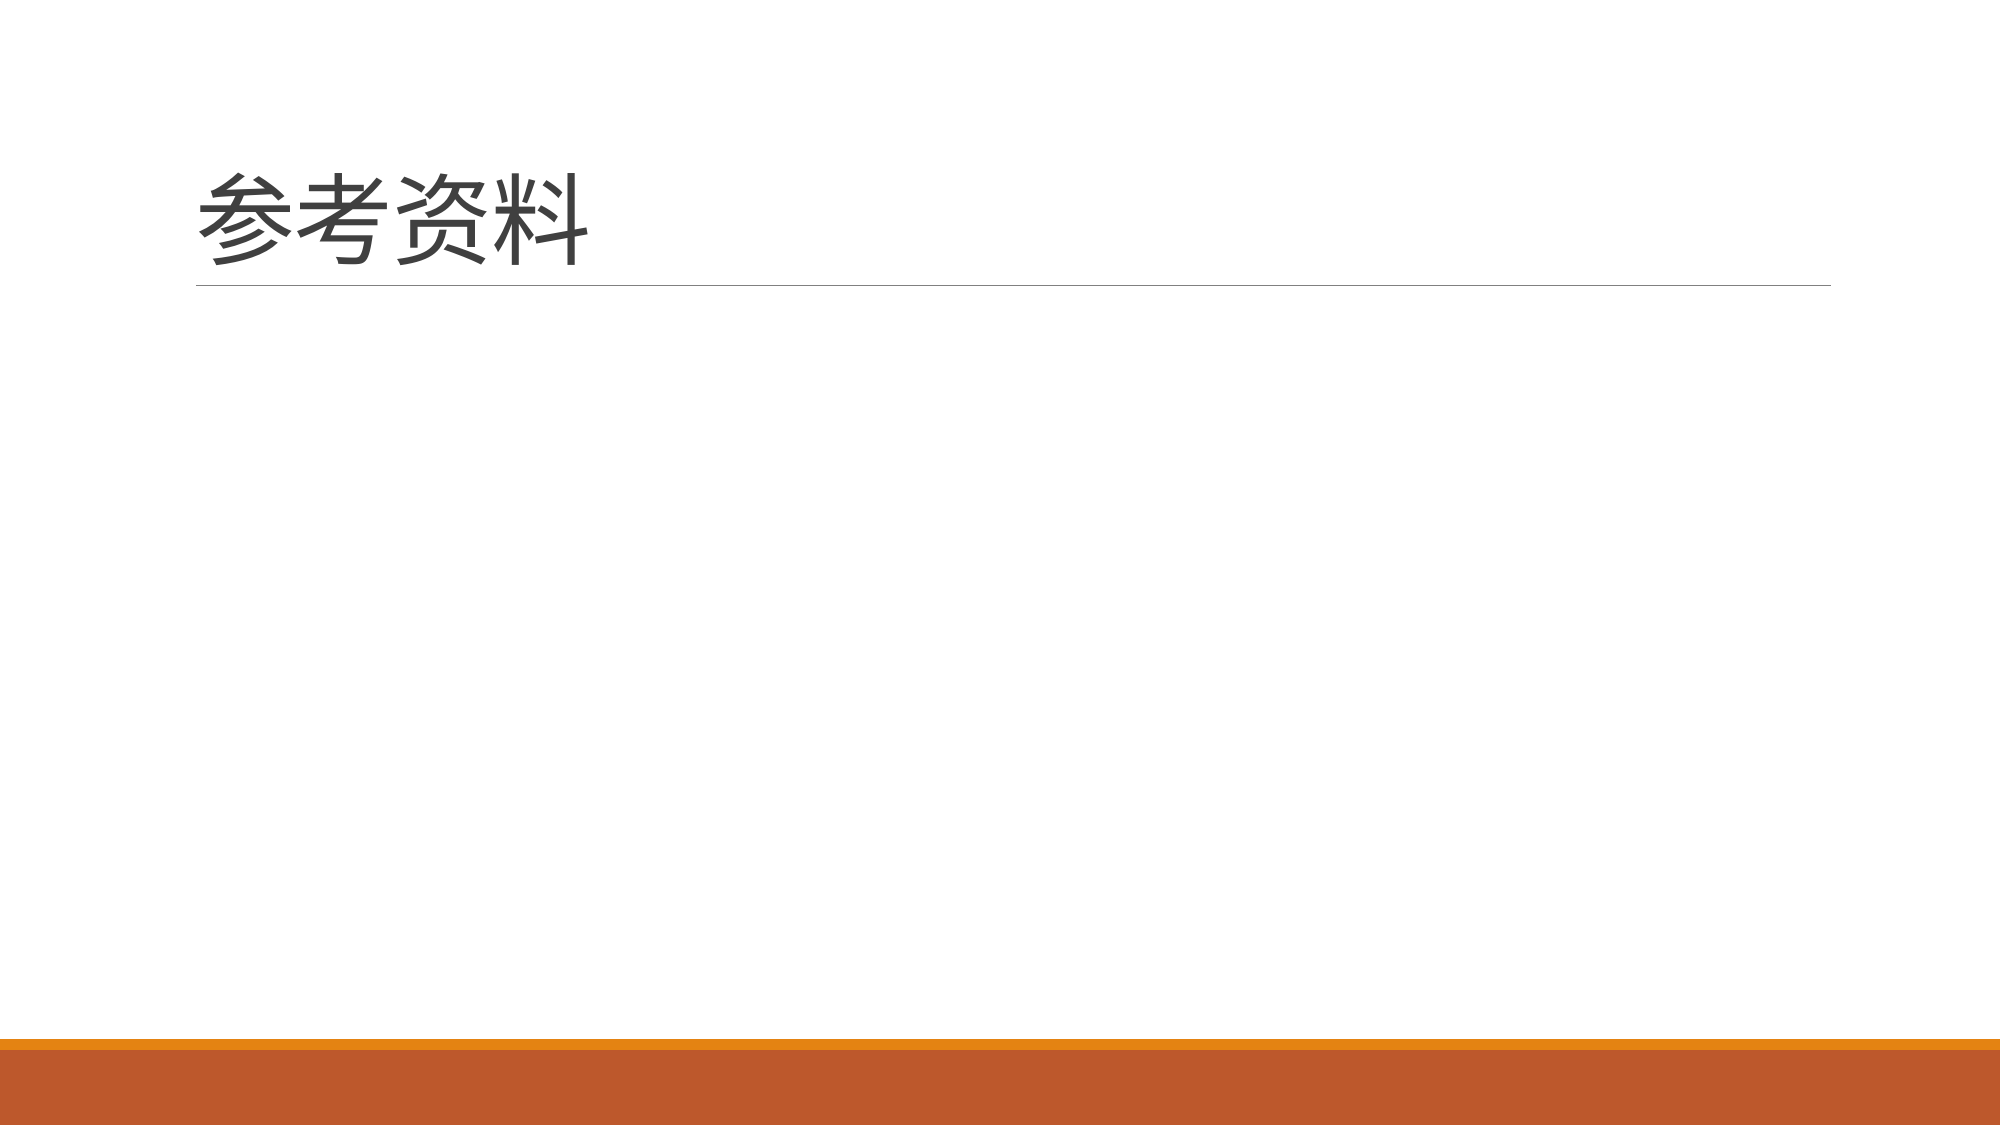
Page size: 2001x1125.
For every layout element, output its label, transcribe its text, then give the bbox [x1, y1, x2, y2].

title 参考资料 [180, 47, 1830, 285]
